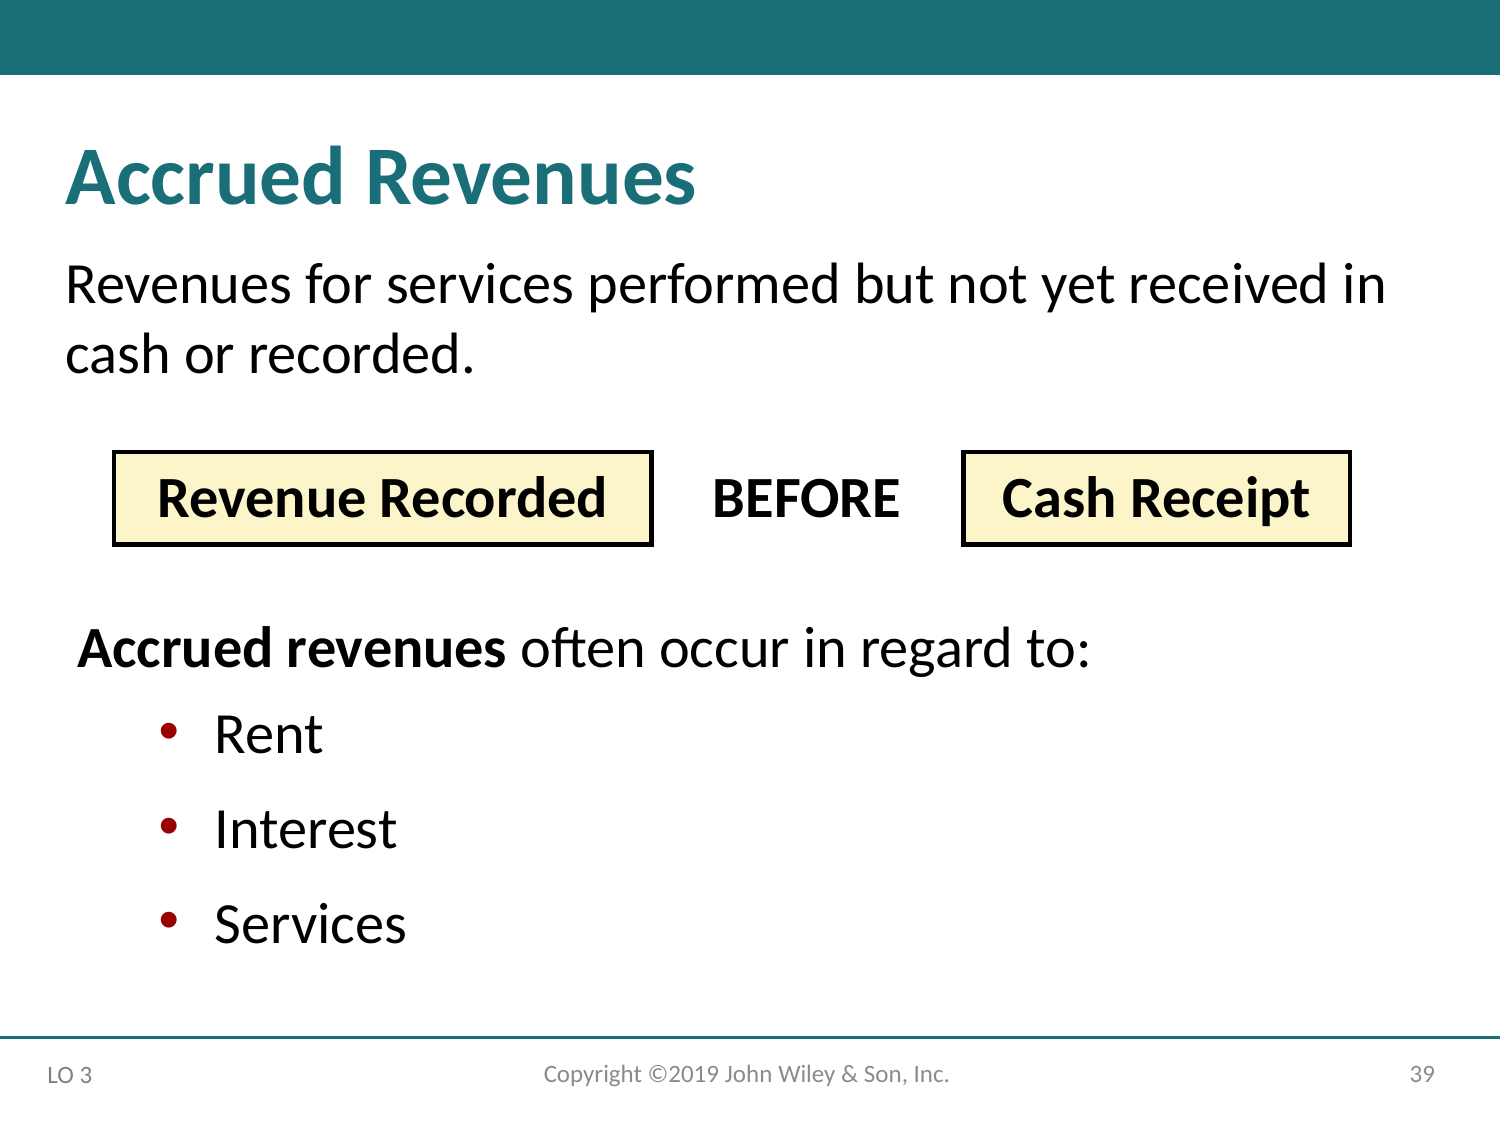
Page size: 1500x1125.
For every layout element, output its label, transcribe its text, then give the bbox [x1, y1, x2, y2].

title Accrued Revenues [50, 125, 1475, 328]
footer Copyright ©2019 John Wiley & Son, Inc. [496, 1042, 1004, 1103]
text_box Revenue Recorded [113, 451, 652, 545]
text_box Accrued revenues often occur in regard to: [62, 602, 1425, 687]
text_box Cash Receipt [963, 451, 1350, 545]
list LO 3 [37, 1051, 118, 1125]
text_box BEFORE [662, 452, 952, 537]
text_box Rent Interest Services [125, 687, 600, 963]
slide_number 39 [1059, 1042, 1450, 1103]
list Revenues for services performed but not yet received in cash or recorded. [50, 328, 1451, 663]
